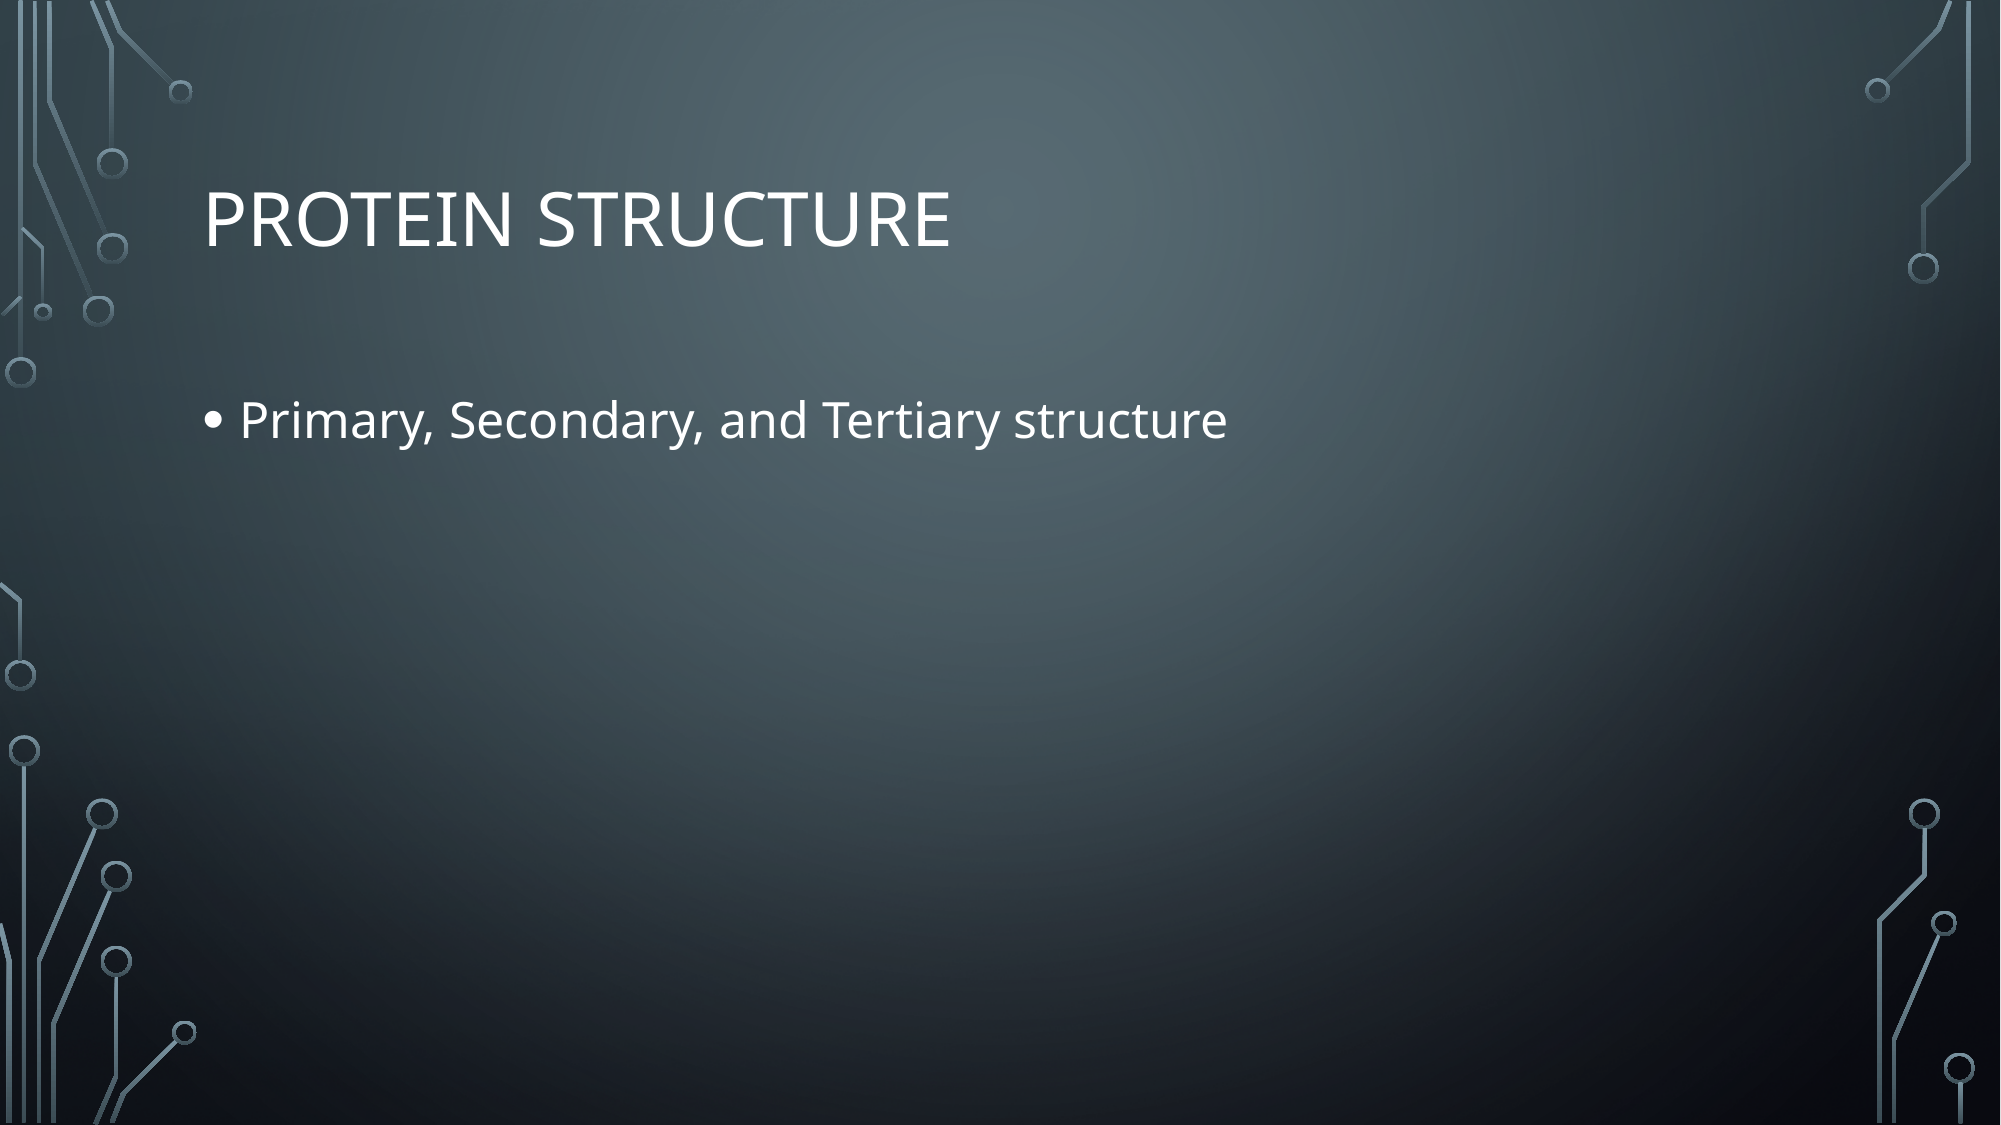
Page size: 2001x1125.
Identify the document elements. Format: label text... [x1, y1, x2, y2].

list Primary, Secondary, and Tertiary structure [187, 369, 1813, 950]
title Protein Structure [187, 101, 1813, 344]
